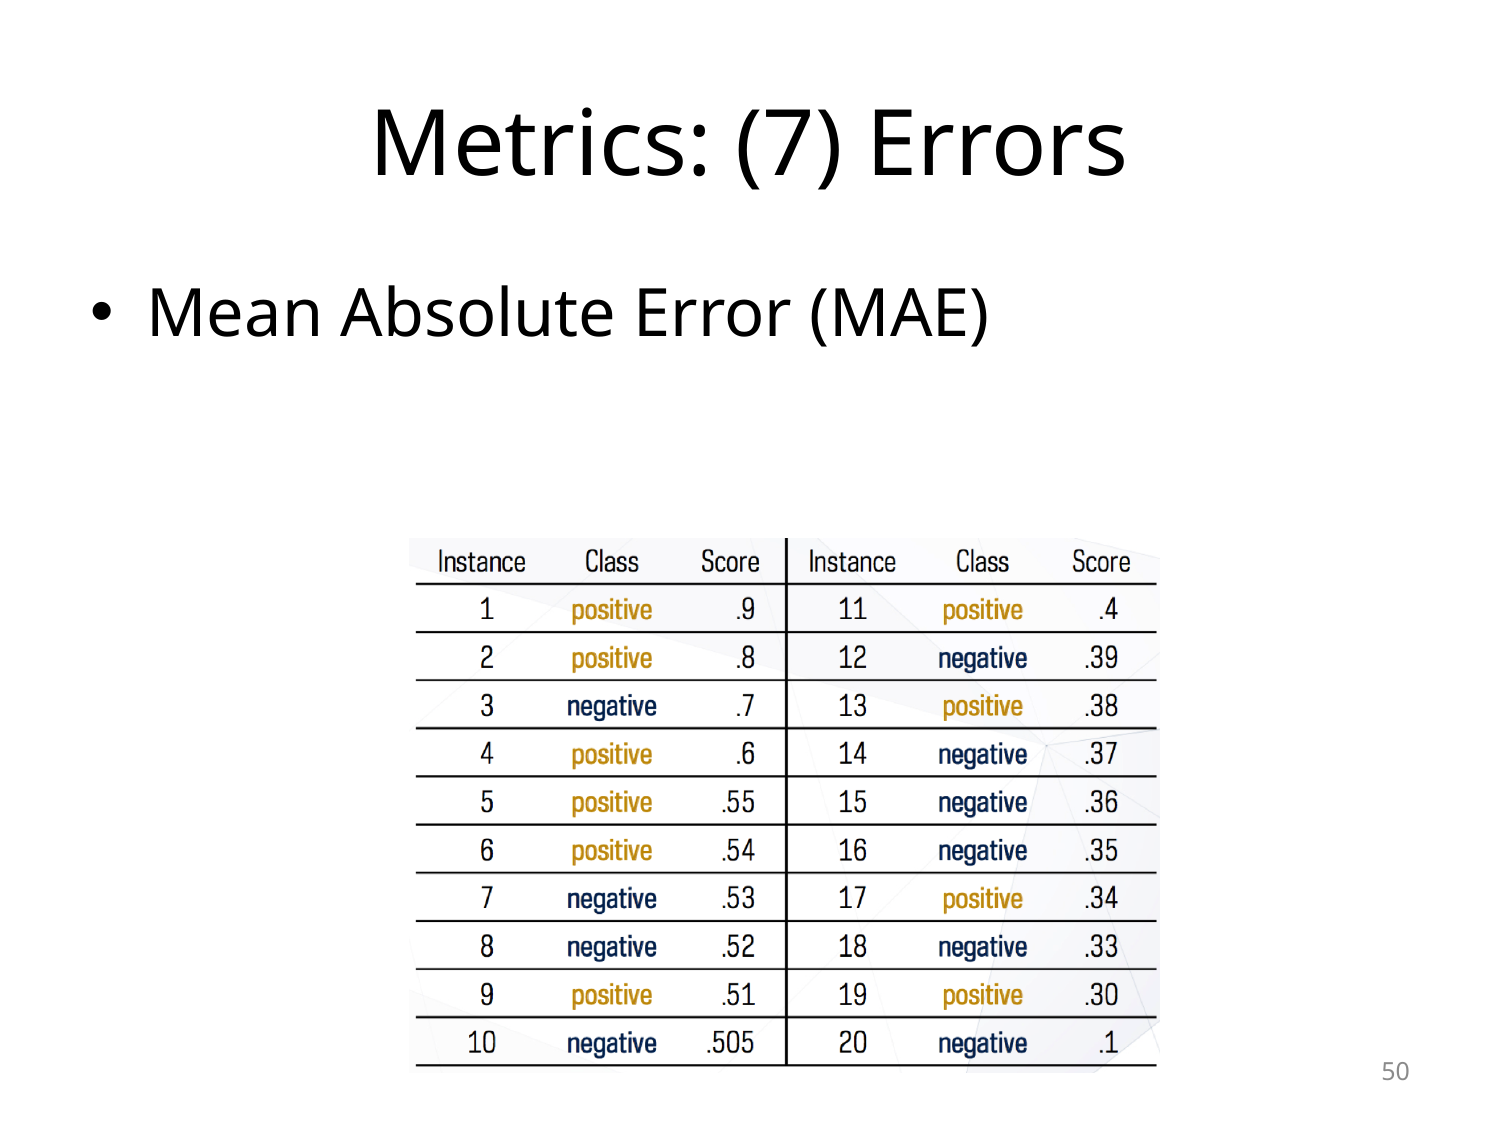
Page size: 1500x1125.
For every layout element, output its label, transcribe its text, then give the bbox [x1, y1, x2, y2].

slide_number 50 [1074, 1042, 1425, 1103]
picture [409, 538, 1160, 1073]
title Metrics: (7) Errors [75, 45, 1425, 233]
